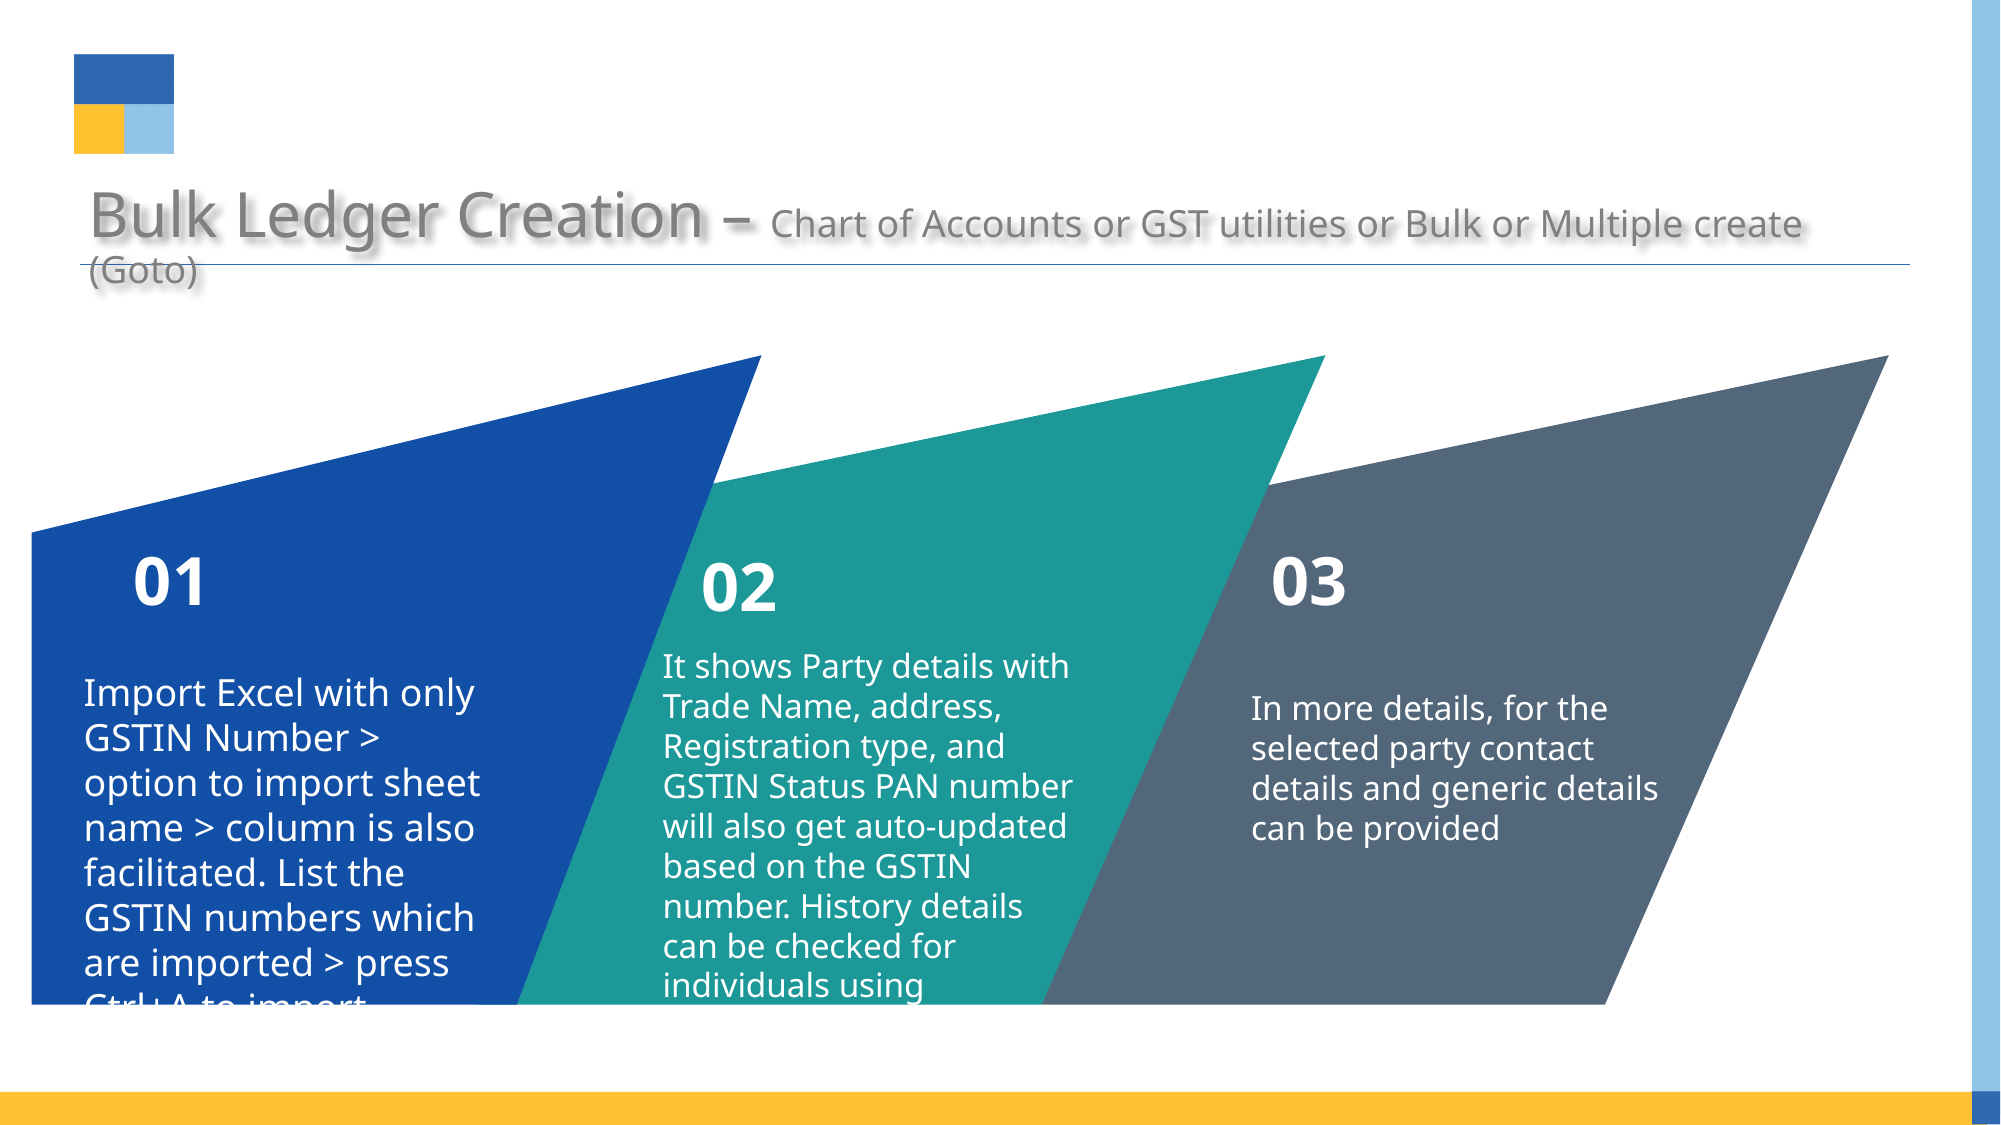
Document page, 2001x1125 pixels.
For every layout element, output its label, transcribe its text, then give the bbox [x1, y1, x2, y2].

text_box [1326, 355, 1889, 1005]
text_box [31, 355, 762, 1040]
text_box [478, 355, 1326, 1058]
picture [74, 54, 174, 154]
title Bulk Ledger Creation – Chart of Accounts or GST utilities or Bulk or Multiple create (Goto) [74, 176, 1904, 251]
